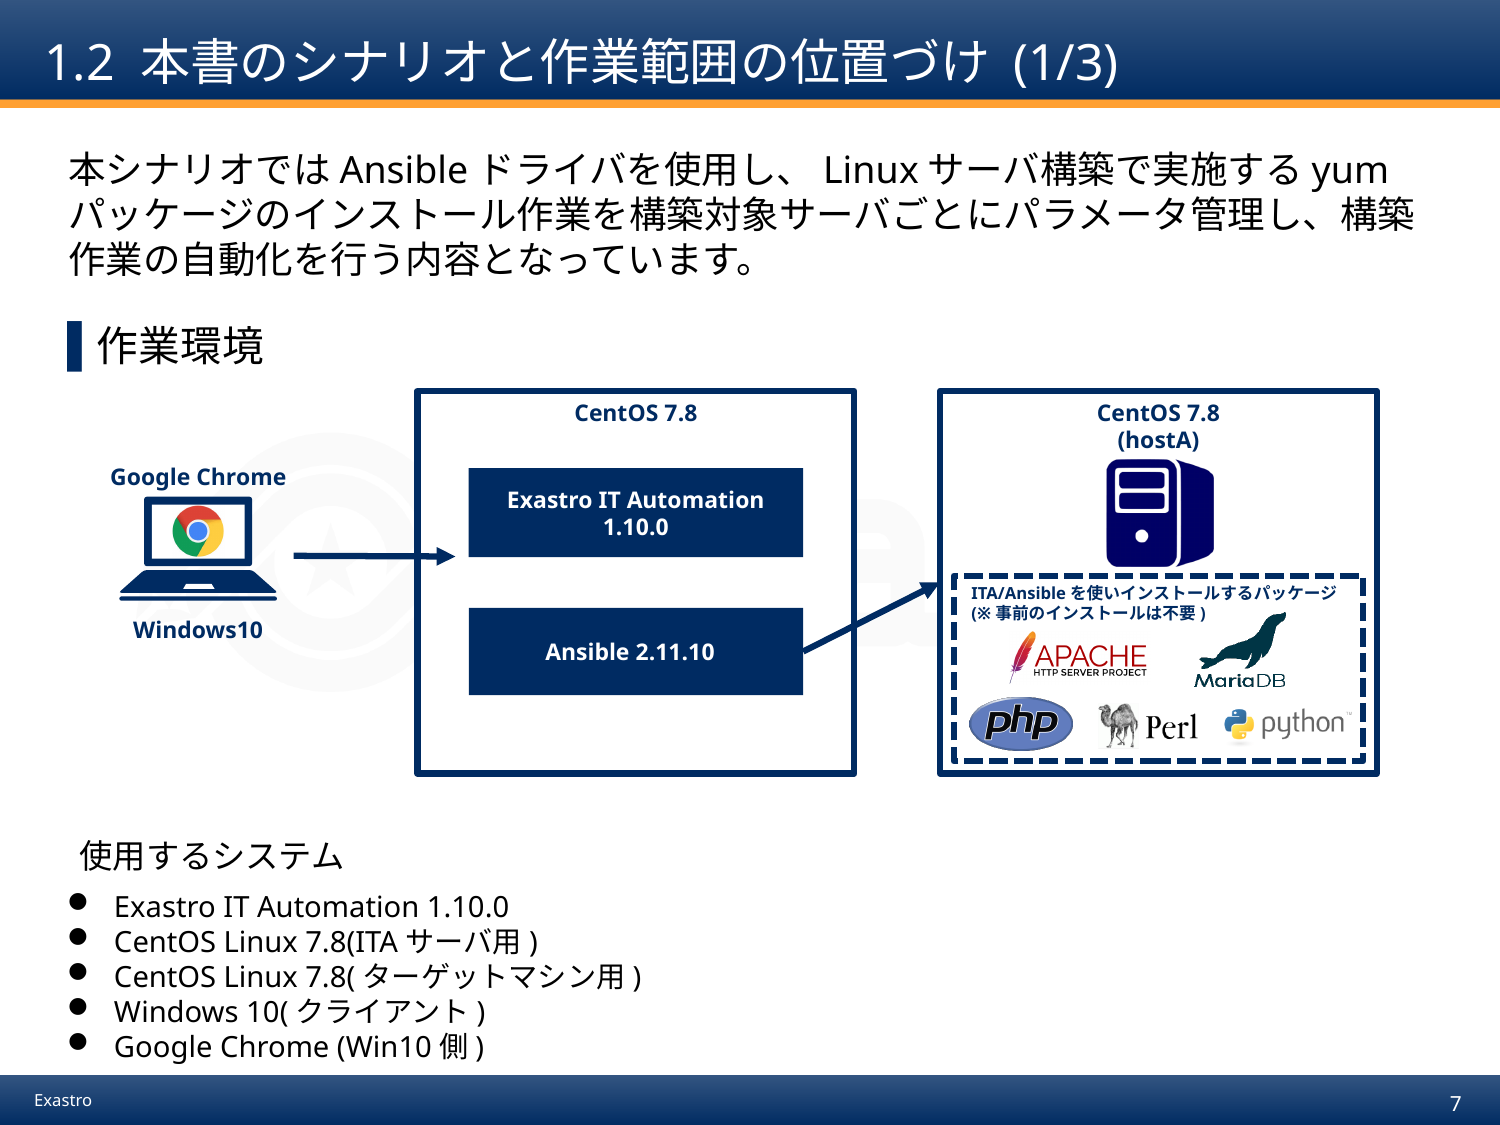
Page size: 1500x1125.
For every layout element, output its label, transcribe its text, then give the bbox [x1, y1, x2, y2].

title 1.2 本書のシナリオと作業範囲の位置づけ (1/3) [29, 18, 1471, 96]
list 本シナリオではAnsibleドライバを使用し、Linuxサーバ構築で実施するyumパッケージのインストール作業を構築対象サーバごとにパラメータ管理し、構築作業の自動化を行う内容となっています。 [53, 138, 1454, 312]
text_box 作業環境 [52, 312, 1494, 1078]
picture [0, 0, 1500, 1125]
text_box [88, 390, 1377, 774]
